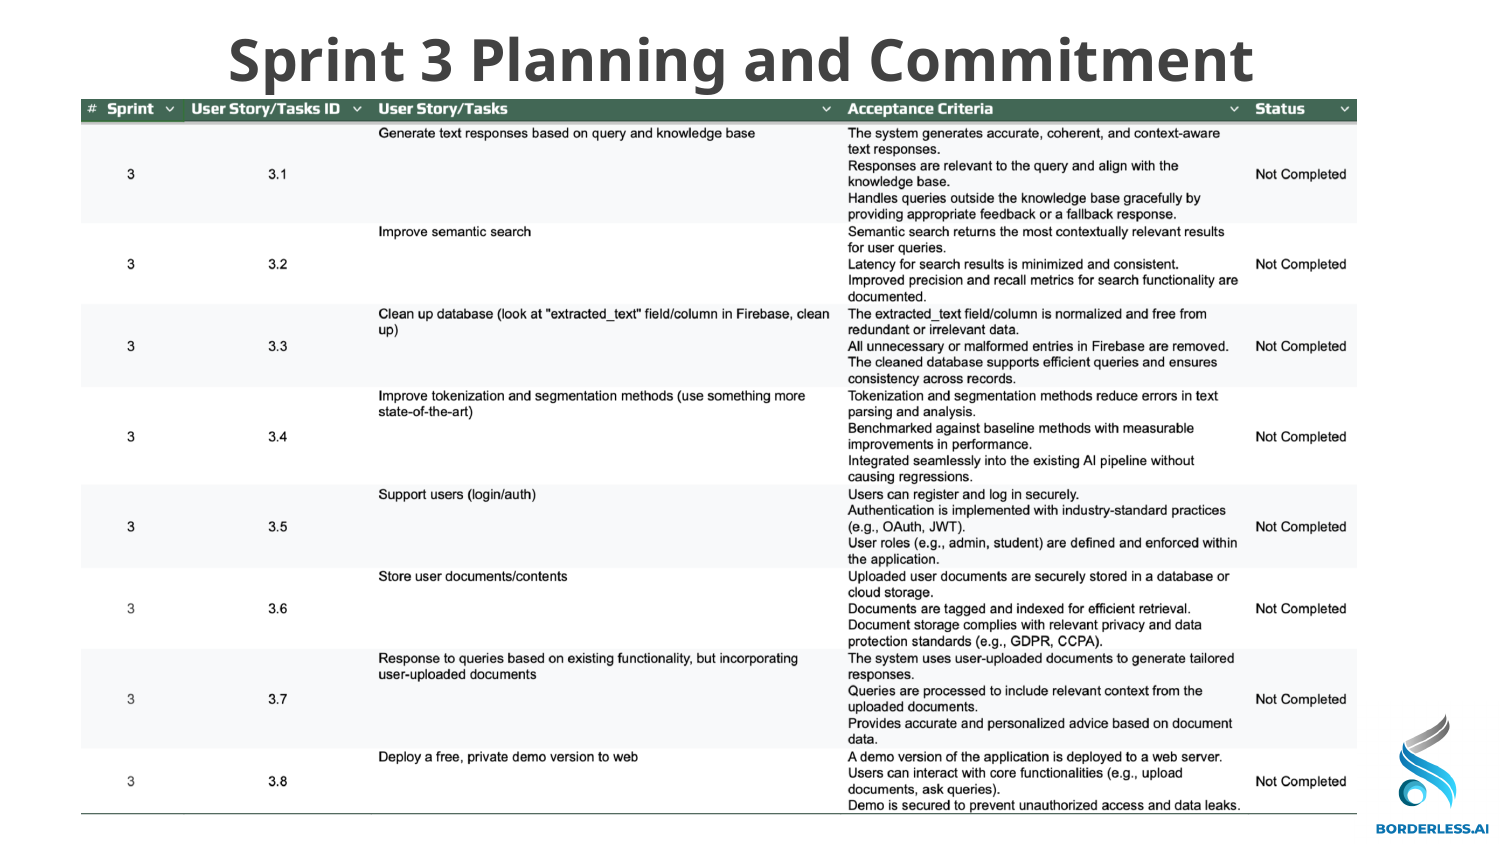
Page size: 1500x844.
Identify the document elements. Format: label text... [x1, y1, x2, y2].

title Sprint 3 Planning and Commitment [213, 7, 1368, 172]
picture [80, 99, 1500, 844]
